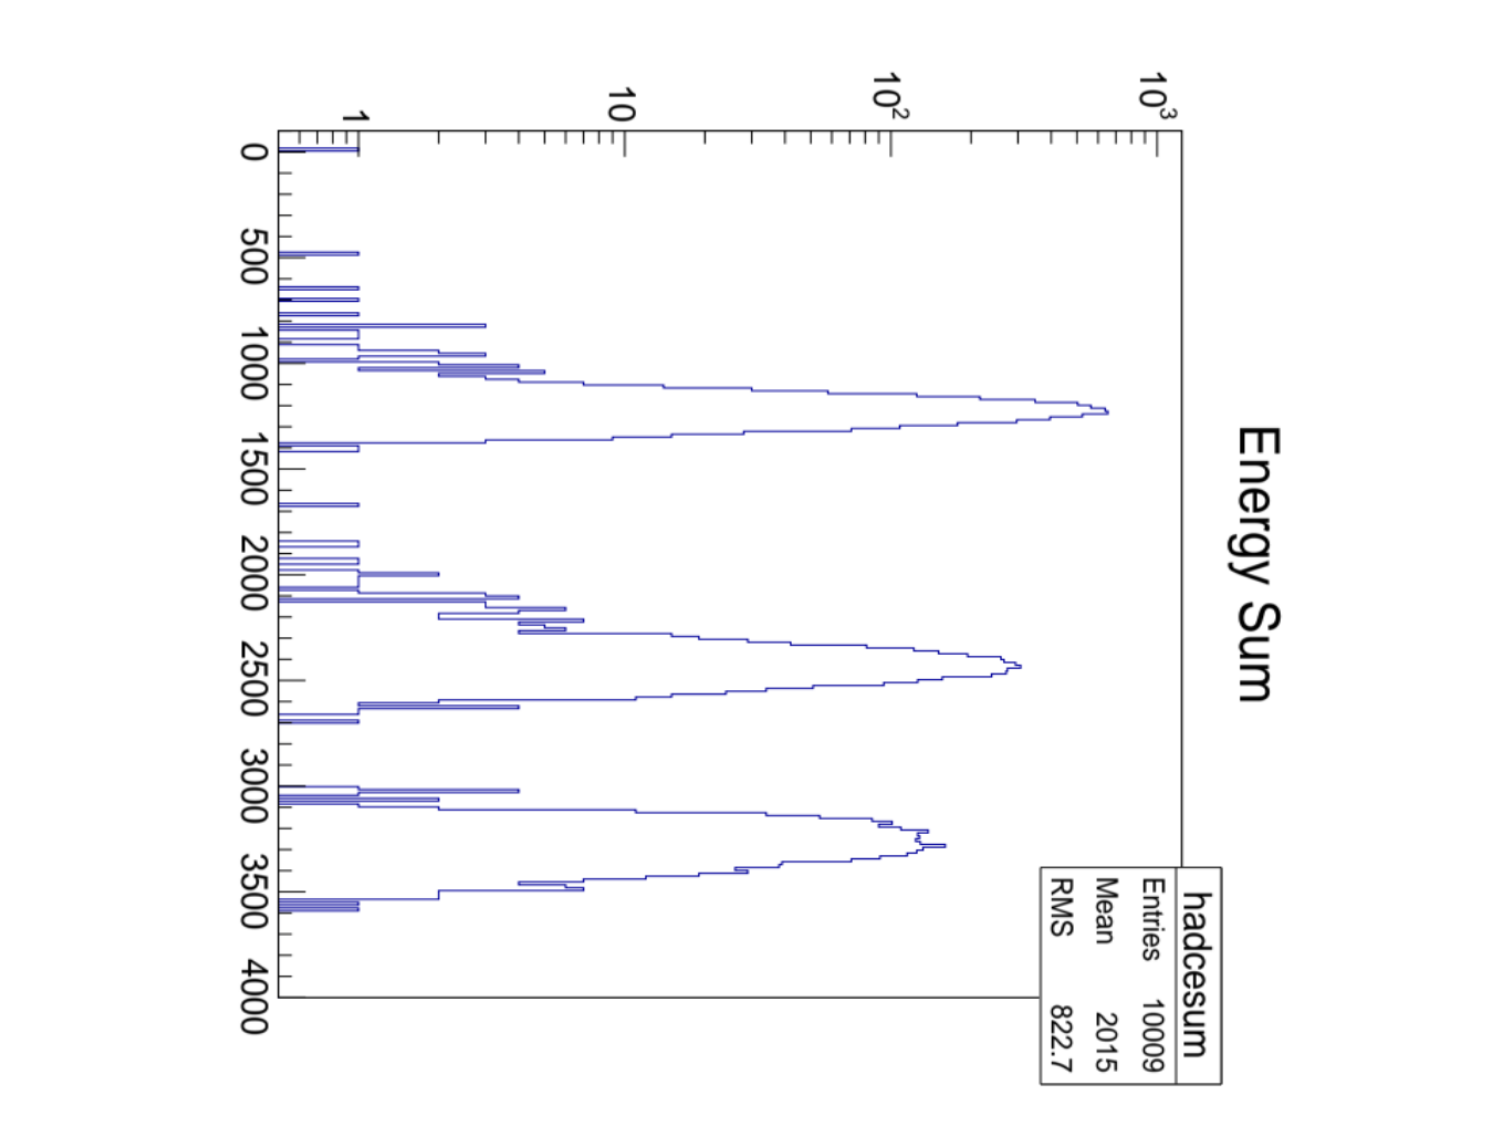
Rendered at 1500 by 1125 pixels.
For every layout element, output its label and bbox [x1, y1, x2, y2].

picture [191, 0, 1272, 1125]
